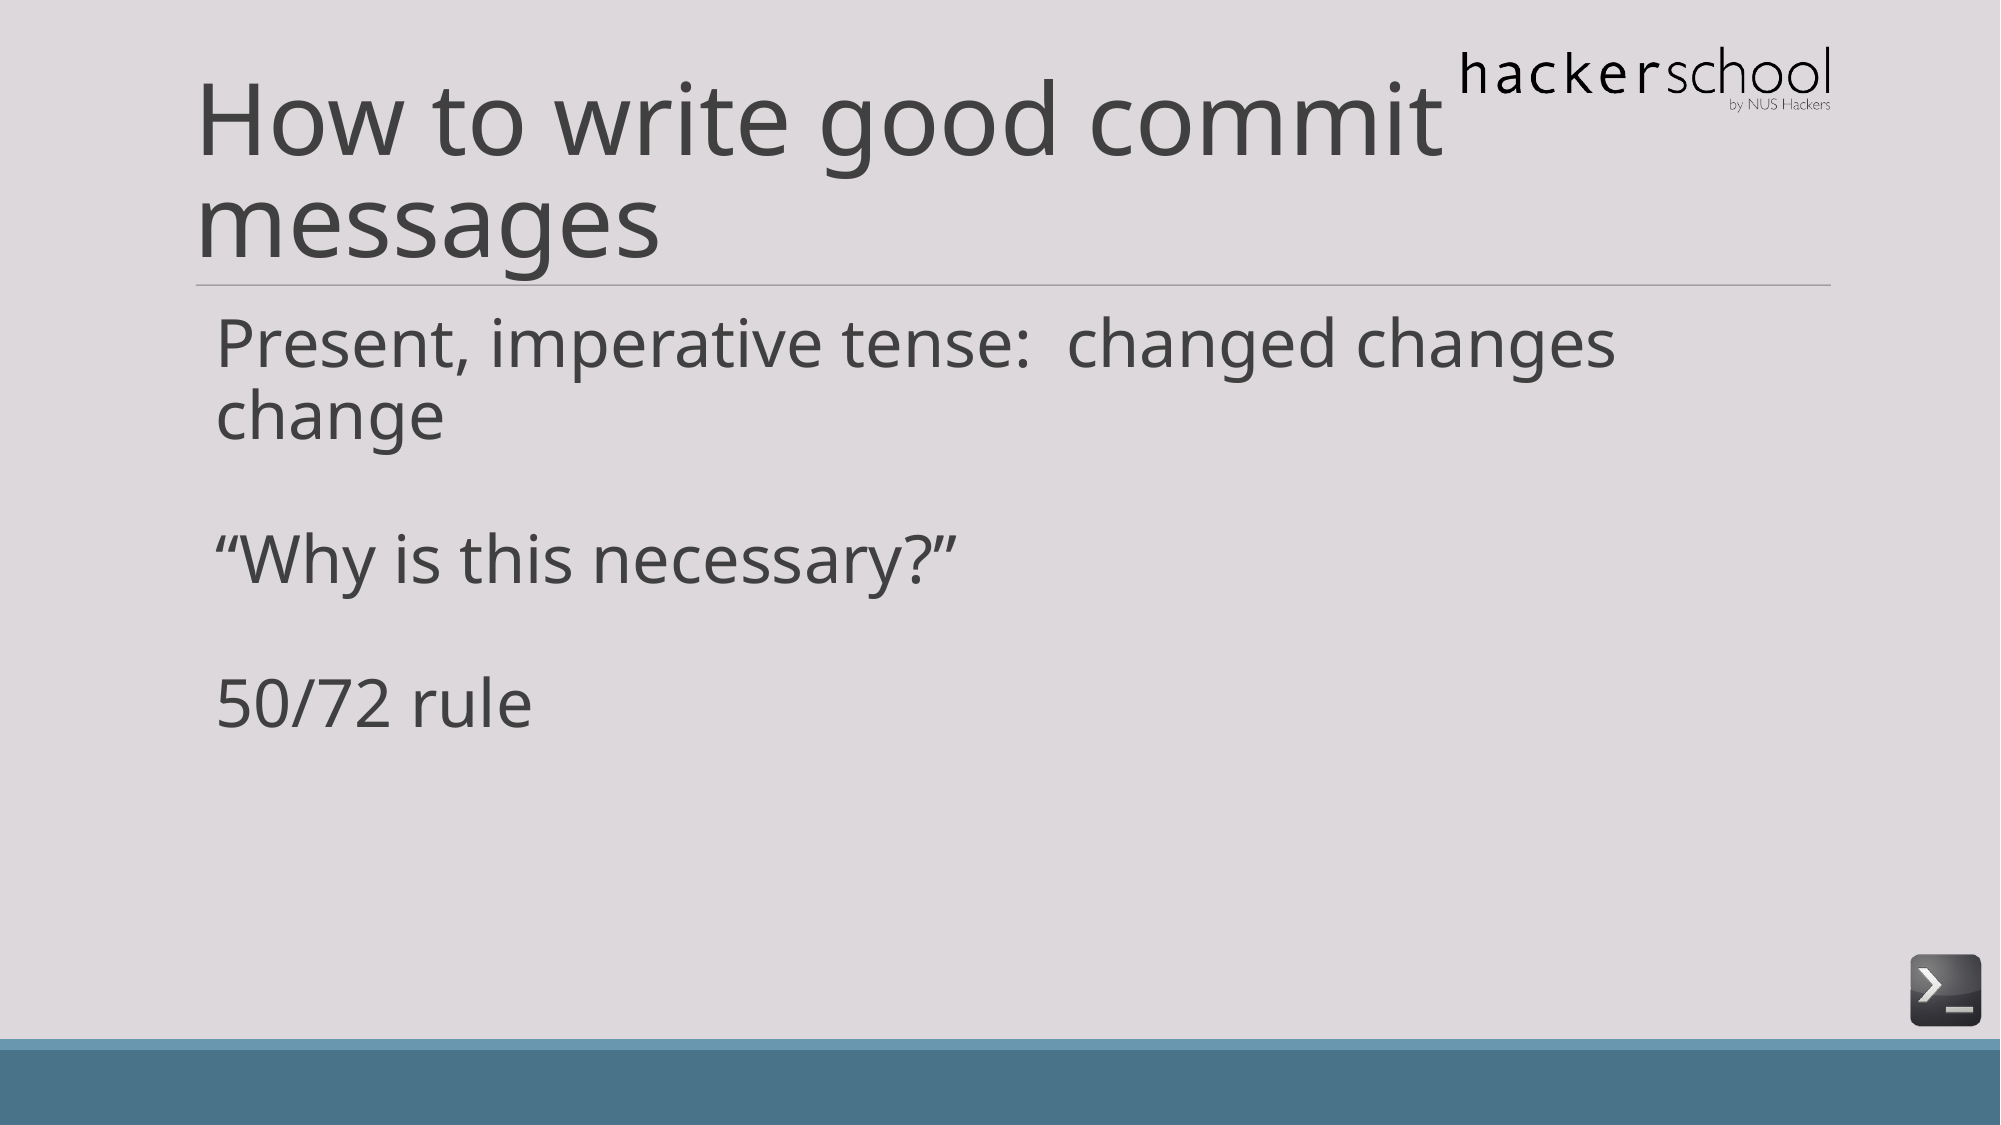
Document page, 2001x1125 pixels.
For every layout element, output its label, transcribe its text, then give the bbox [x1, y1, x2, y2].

text_box How to write good commit messages [179, 46, 1830, 285]
text_box Present, imperative tense: changed changes change “Why is this necessary?” 50/72 rule [179, 302, 1830, 963]
picture [1904, 949, 1986, 1031]
